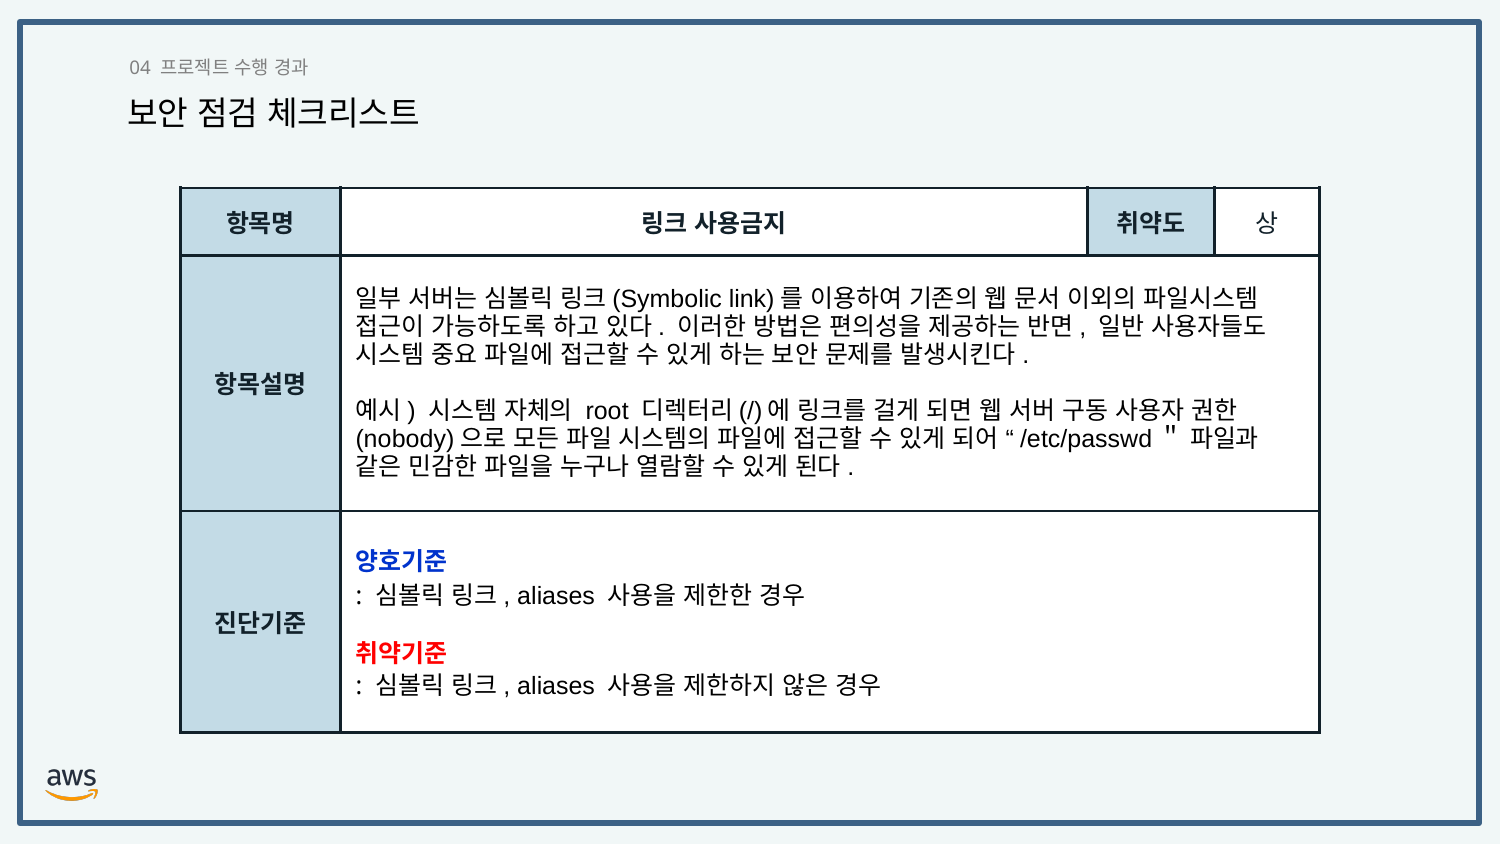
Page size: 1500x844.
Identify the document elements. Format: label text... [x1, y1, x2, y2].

table_header 취약도 [1089, 189, 1213, 254]
table_header 항목명 [182, 189, 339, 254]
table_header 상 [1216, 189, 1318, 254]
text_box 보안 점검 체크리스트 [112, 85, 473, 140]
table_cell 양호기준 : 심볼릭 링크, aliases 사용을 제한한 경우 취약기준 : 심볼릭 링크, aliases 사용을 제한하지 않은 경우 [342, 512, 1318, 731]
table_cell 진단기준 [182, 512, 339, 731]
table_header 링크 사용금지 [342, 189, 1086, 254]
picture [45, 769, 98, 801]
table_cell 항목설명 [182, 257, 339, 510]
table_cell 일부 서버는 심볼릭 링크(Symbolic link)를 이용하여 기존의 웹 문서 이외의 파일시스템 접근이 가능하도록 하고 있다. 이러한 방법은 편의성을 제공하는 반면, 일반 사용자들도 시스템 중요 파일에 접근할 수 있게 하는 보안 문제를 발생시킨다. 예시) 시스템 자체의 root 디렉터리(/)에 링크를 걸게 되면 웹 서버 구동 사용자 권한(nobody)으로 모든 파일 시스템의 파일에 접근할 수 있게 되어 “/etc/passwd＂ 파일과 같은 민감한 파일을 누구나 열람할 수 있게 된다. [342, 257, 1318, 510]
text_box 04 프로젝트 수행 경과 [114, 40, 406, 85]
